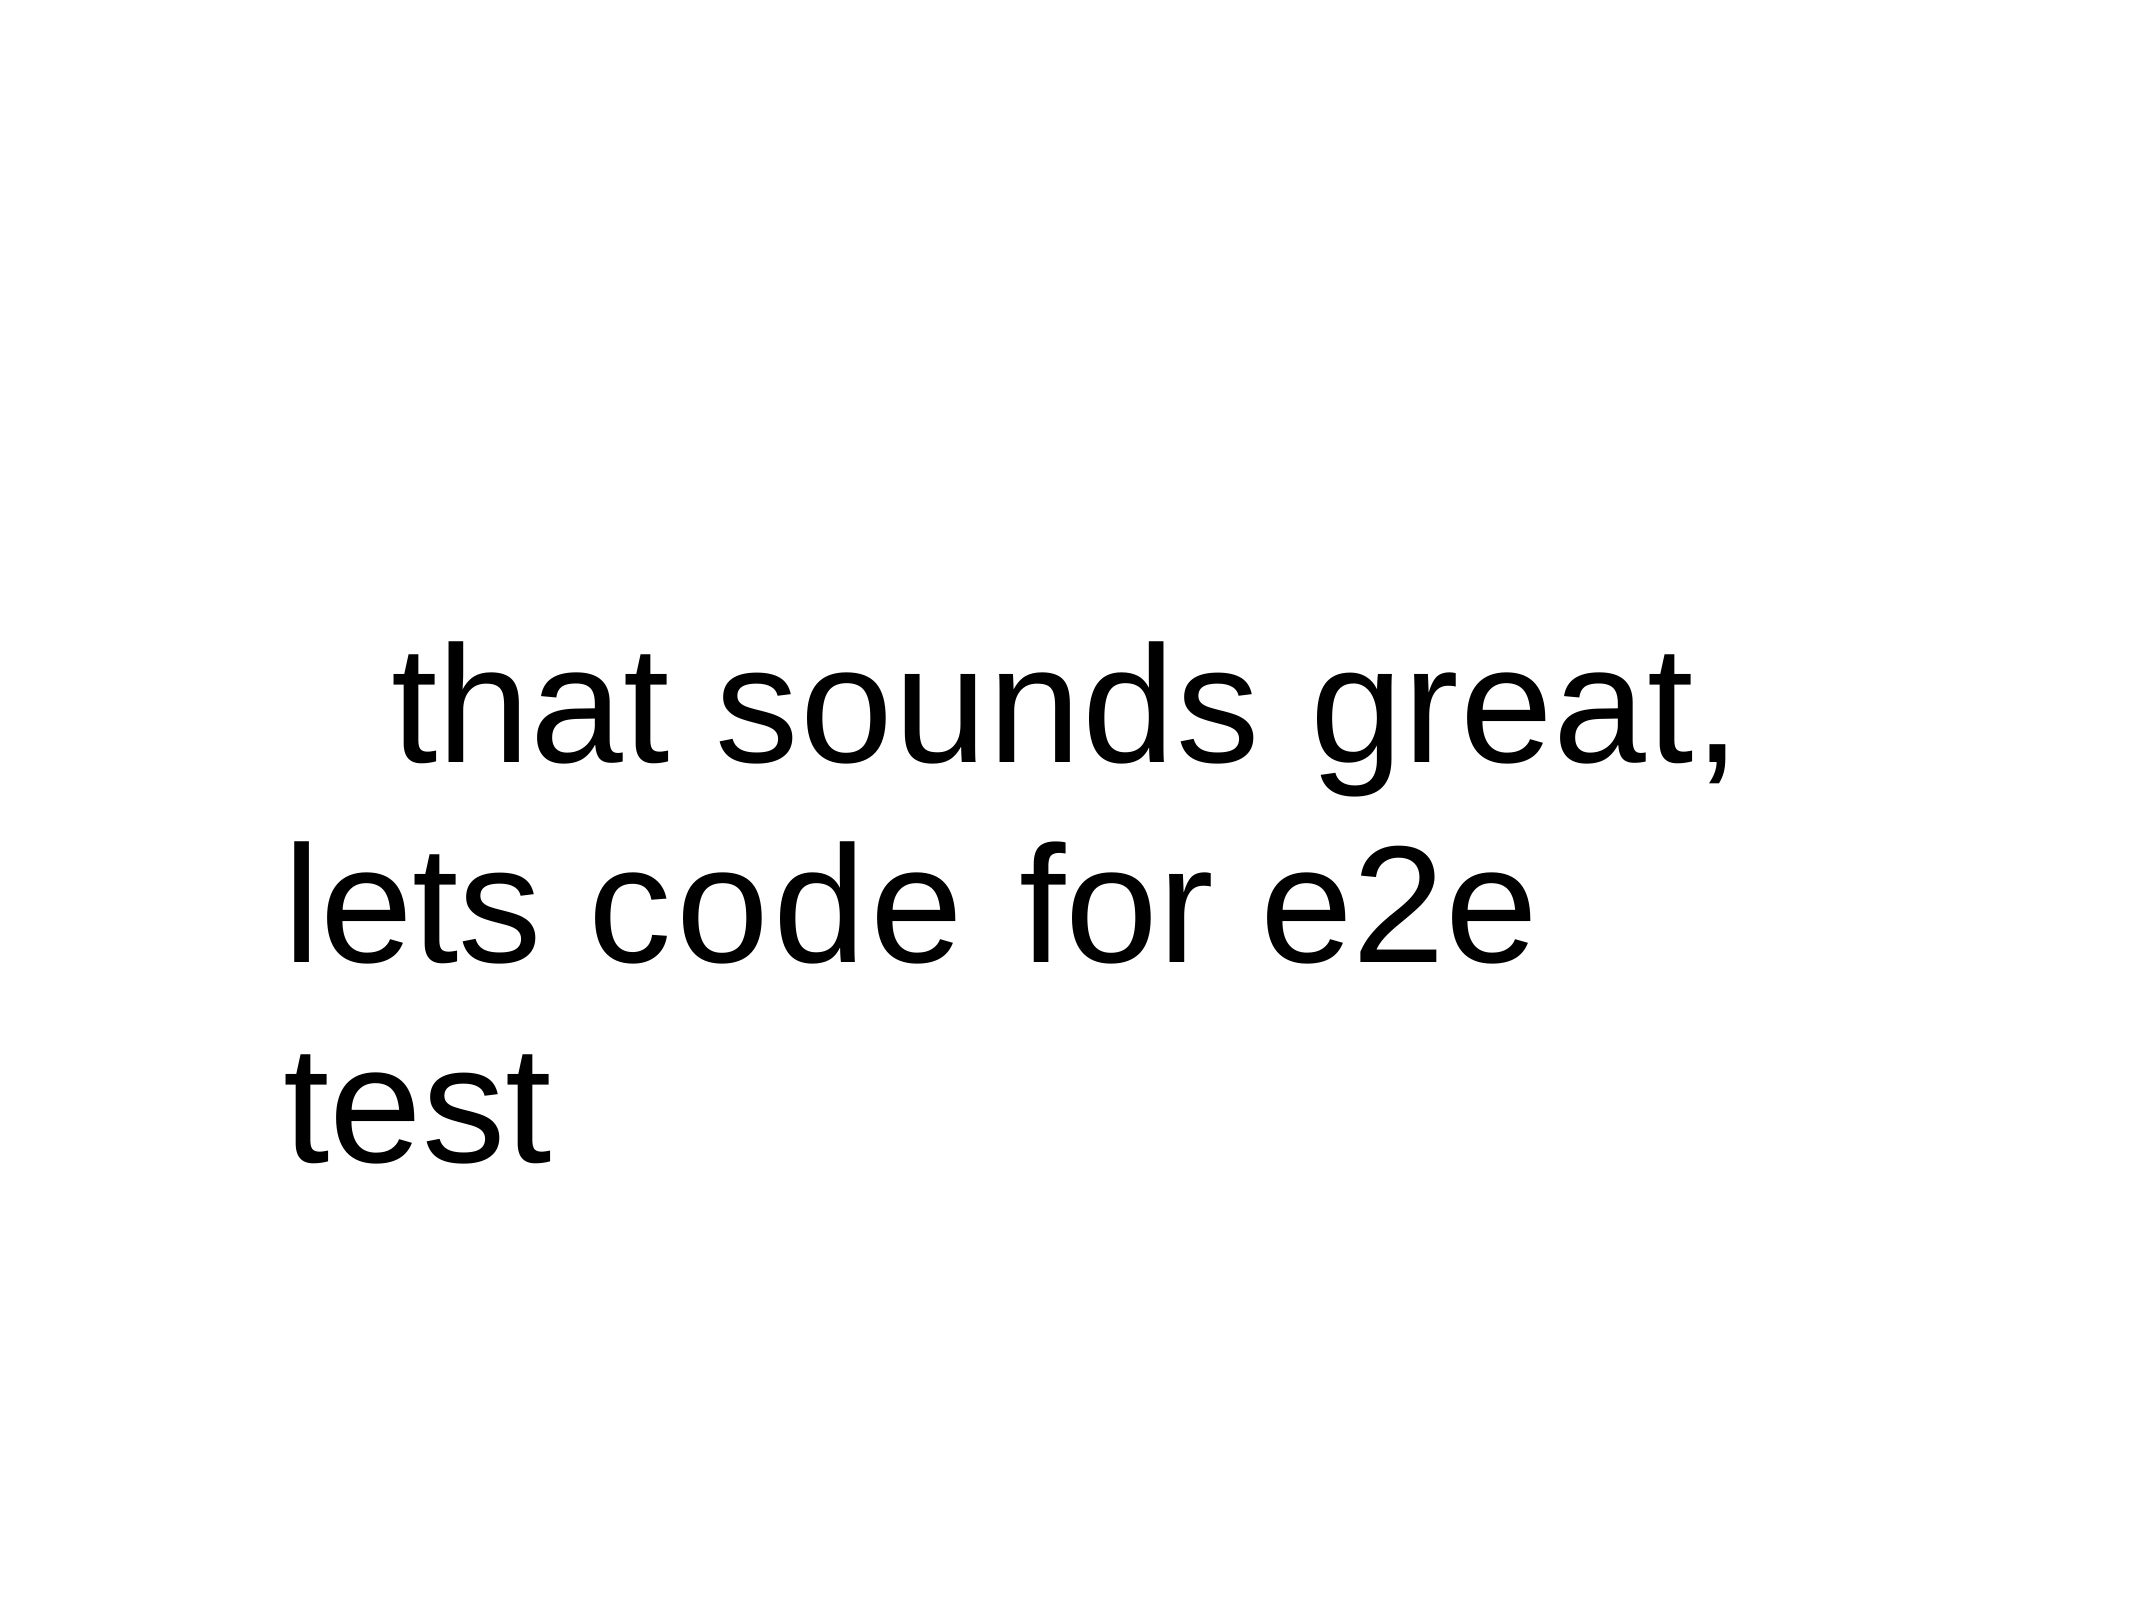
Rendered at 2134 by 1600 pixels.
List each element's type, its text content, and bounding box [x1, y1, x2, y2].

title that sounds great, lets code for e2e test [281, 593, 1852, 1196]
